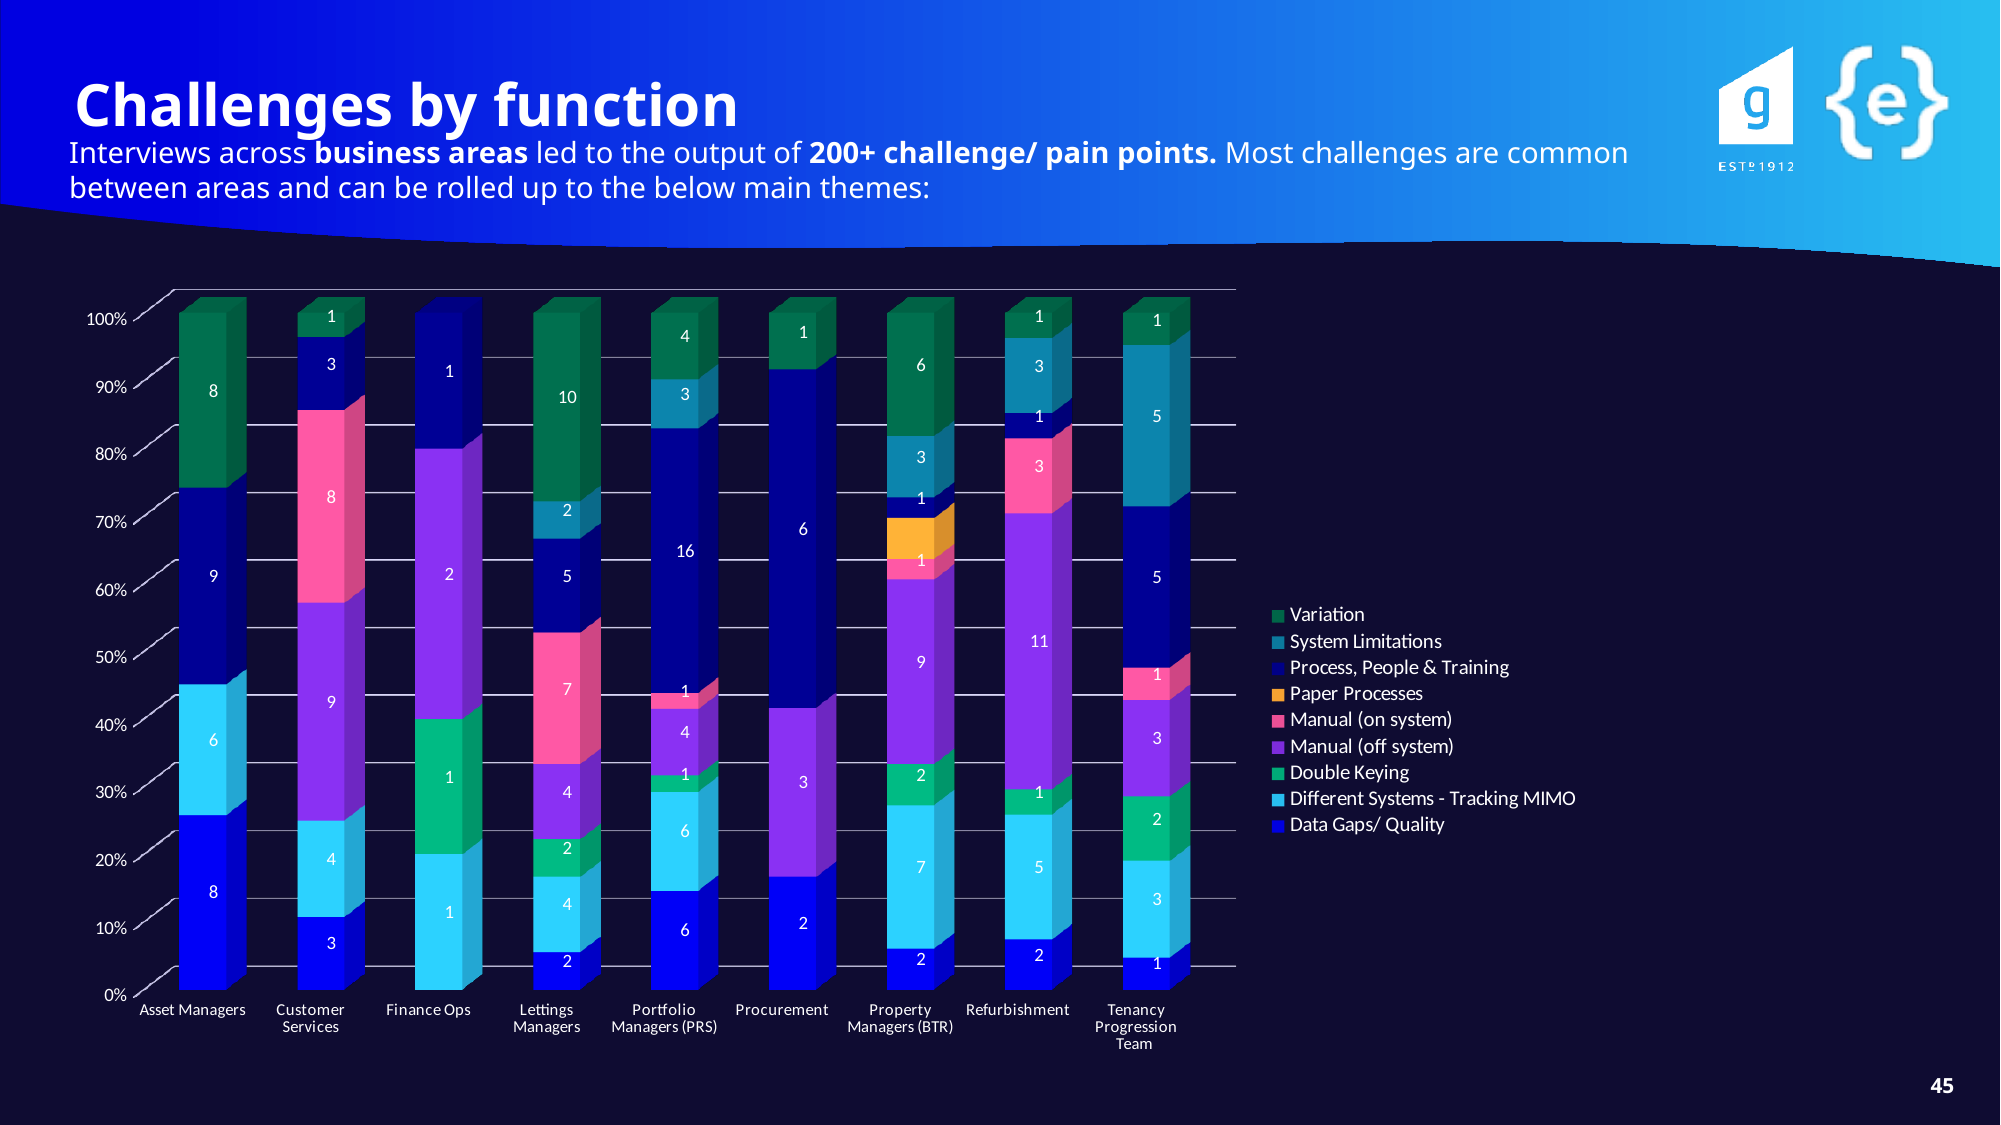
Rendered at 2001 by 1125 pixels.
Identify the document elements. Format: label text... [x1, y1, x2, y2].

text_box 45 [1821, 1072, 1955, 1101]
text_box Interviews across business areas led to the output of 200+ challenge/ pain points. Most challenges are common between areas and can be rolled up to the below main themes: [54, 127, 1680, 213]
title Challenges by function [59, 44, 1788, 171]
chart [54, 266, 1596, 1125]
picture [1629, 0, 2001, 208]
